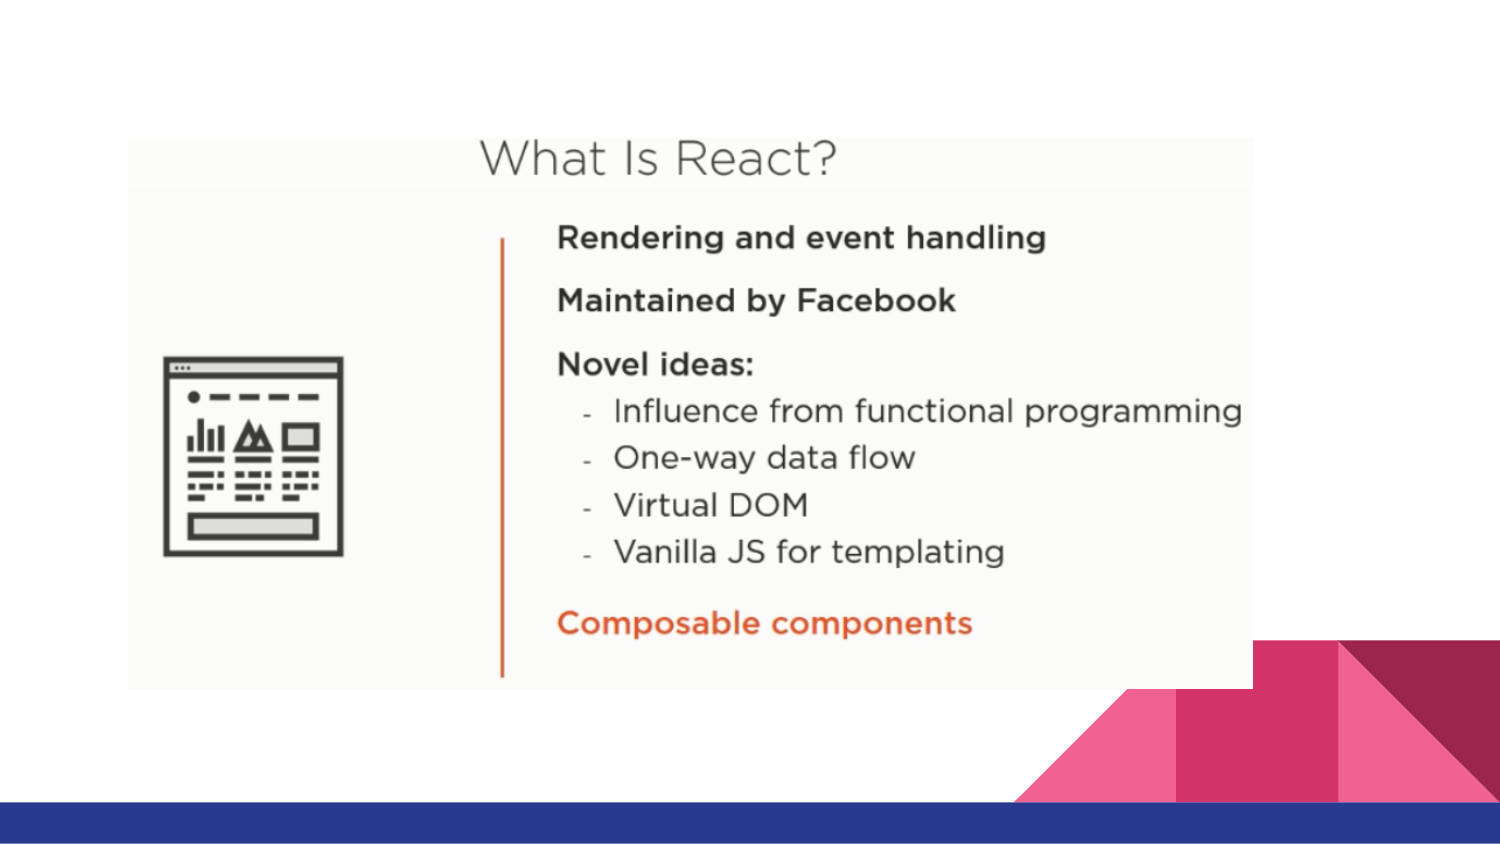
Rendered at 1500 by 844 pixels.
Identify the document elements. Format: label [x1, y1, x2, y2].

picture [128, 136, 1253, 689]
